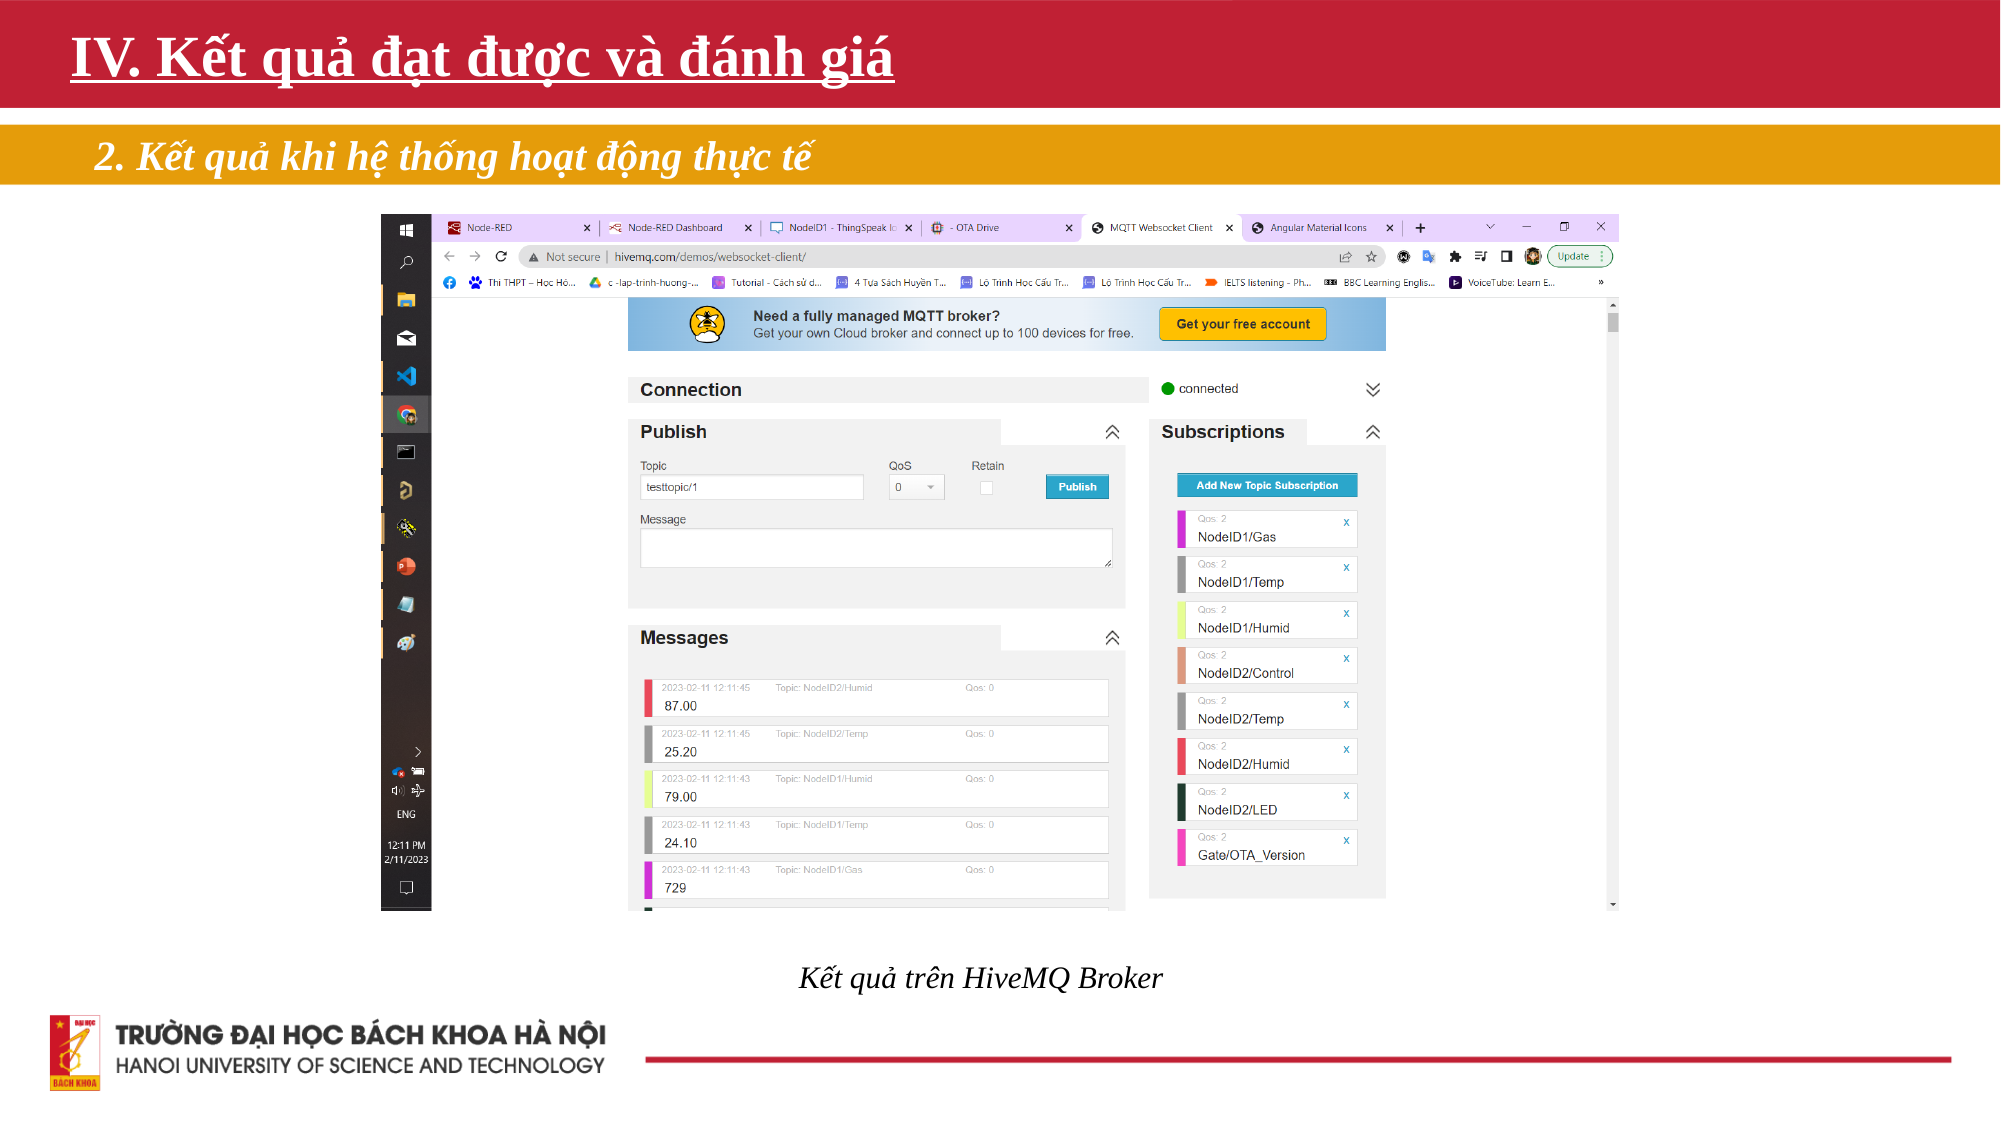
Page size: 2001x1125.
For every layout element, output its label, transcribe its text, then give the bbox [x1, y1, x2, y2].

title IV. Kết quả đạt được và đánh giá [55, 18, 1945, 90]
text_box 2. Kết quả khi hệ thống hoạt động thực tế [79, 127, 1682, 327]
picture [0, 0, 2001, 1125]
text_box Kết quả trên HiveMQ Broker [784, 954, 1216, 1014]
